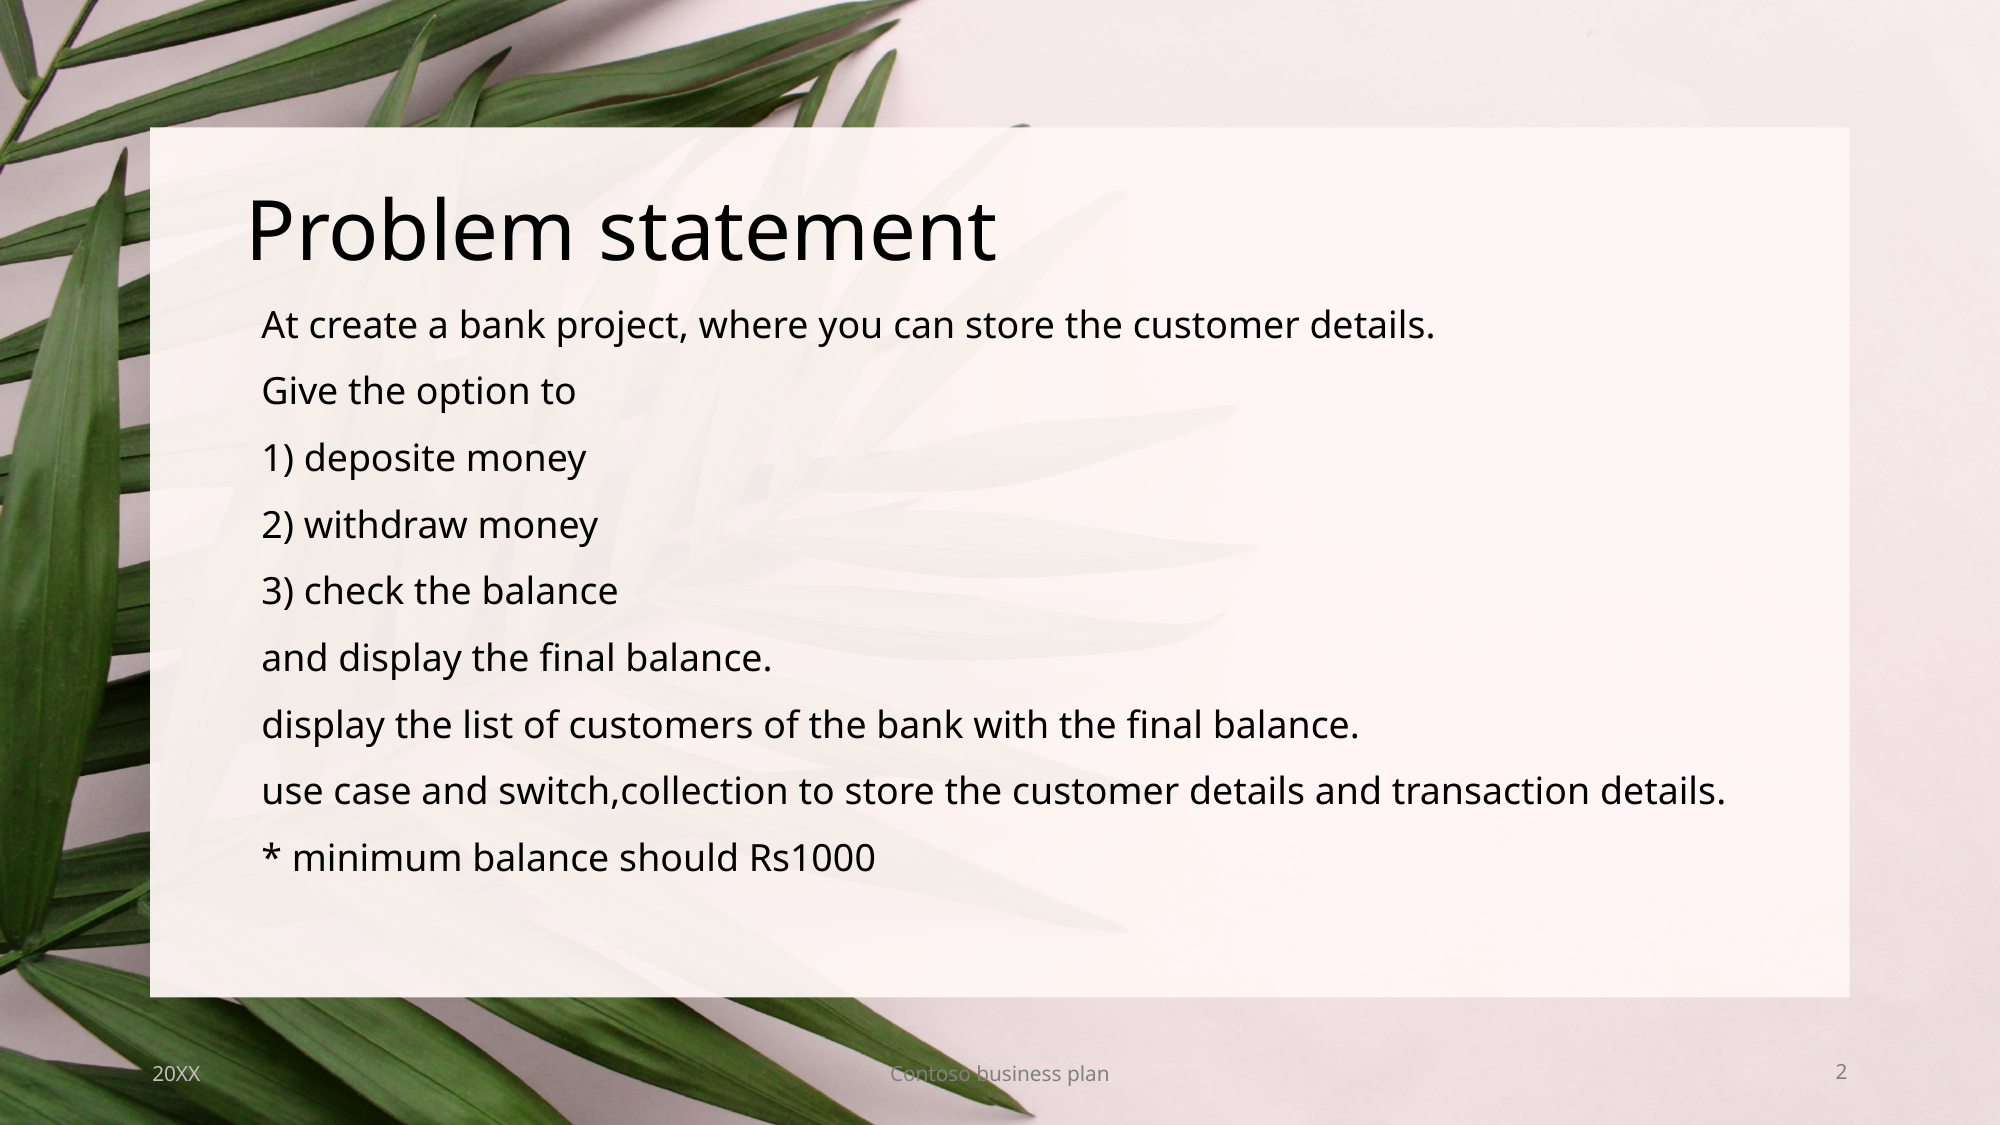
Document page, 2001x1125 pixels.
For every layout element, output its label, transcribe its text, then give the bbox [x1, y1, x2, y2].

footer Contoso business plan [662, 1042, 1338, 1103]
list At create a bank project, where you can store the customer details. Give the option to 1) deposite money 2) withdraw money 3) check the balance and display the final balance. display the list of customers of the bank with the final balance. use case and switch,collection to store the customer details and transaction details. * minimum balance should Rs1000 [246, 292, 1754, 959]
title Problem statement [230, 164, 1099, 303]
slide_number 2 [1412, 1042, 1863, 1103]
picture [0, 0, 2000, 1125]
slide_number 20XX [137, 1042, 588, 1103]
